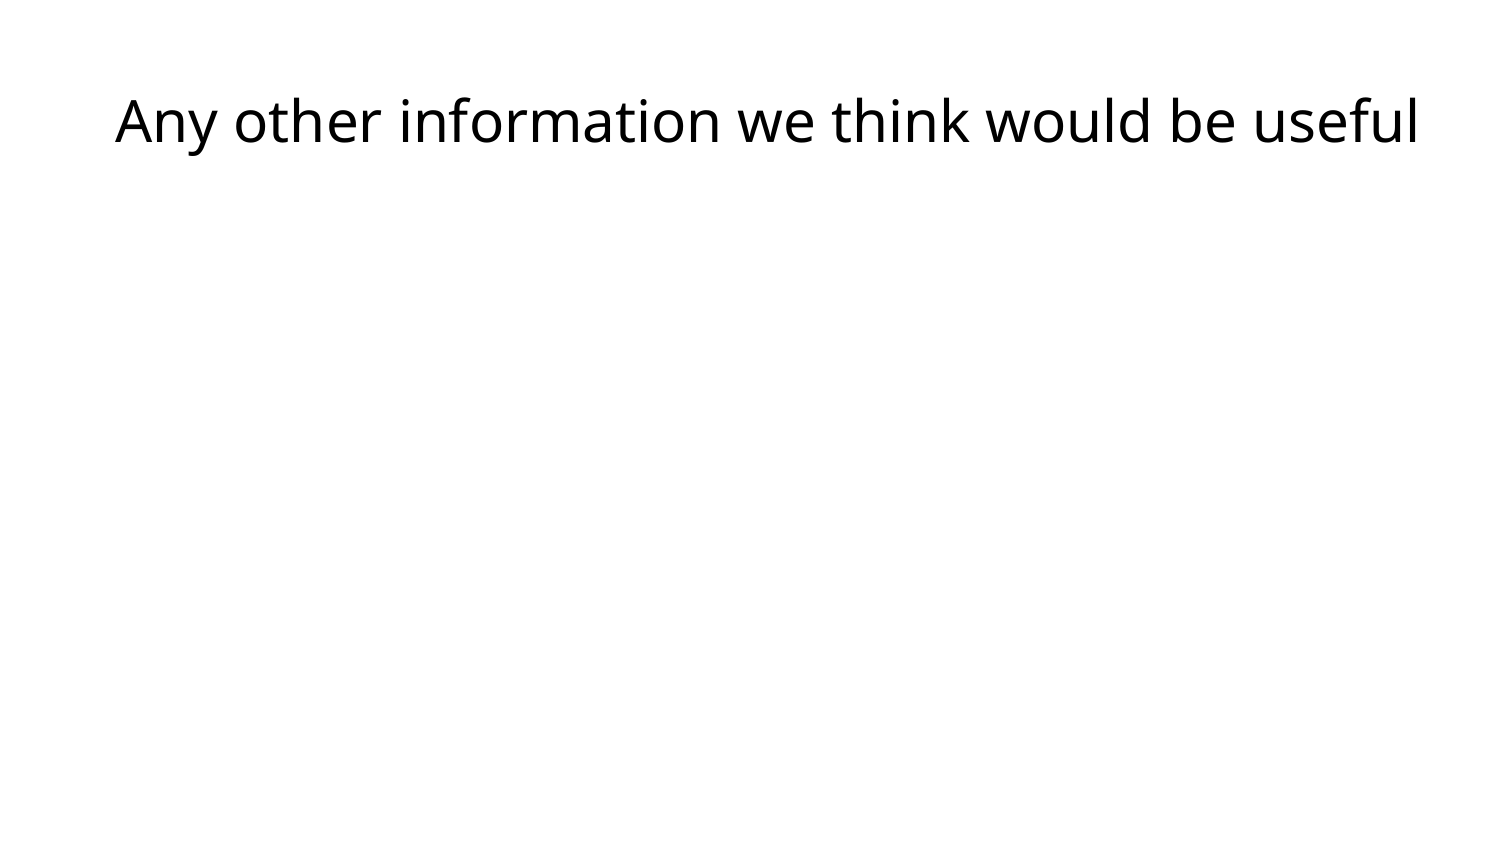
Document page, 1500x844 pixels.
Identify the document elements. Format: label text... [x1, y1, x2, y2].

text_box Any other information we think would be useful [52, 68, 1484, 169]
